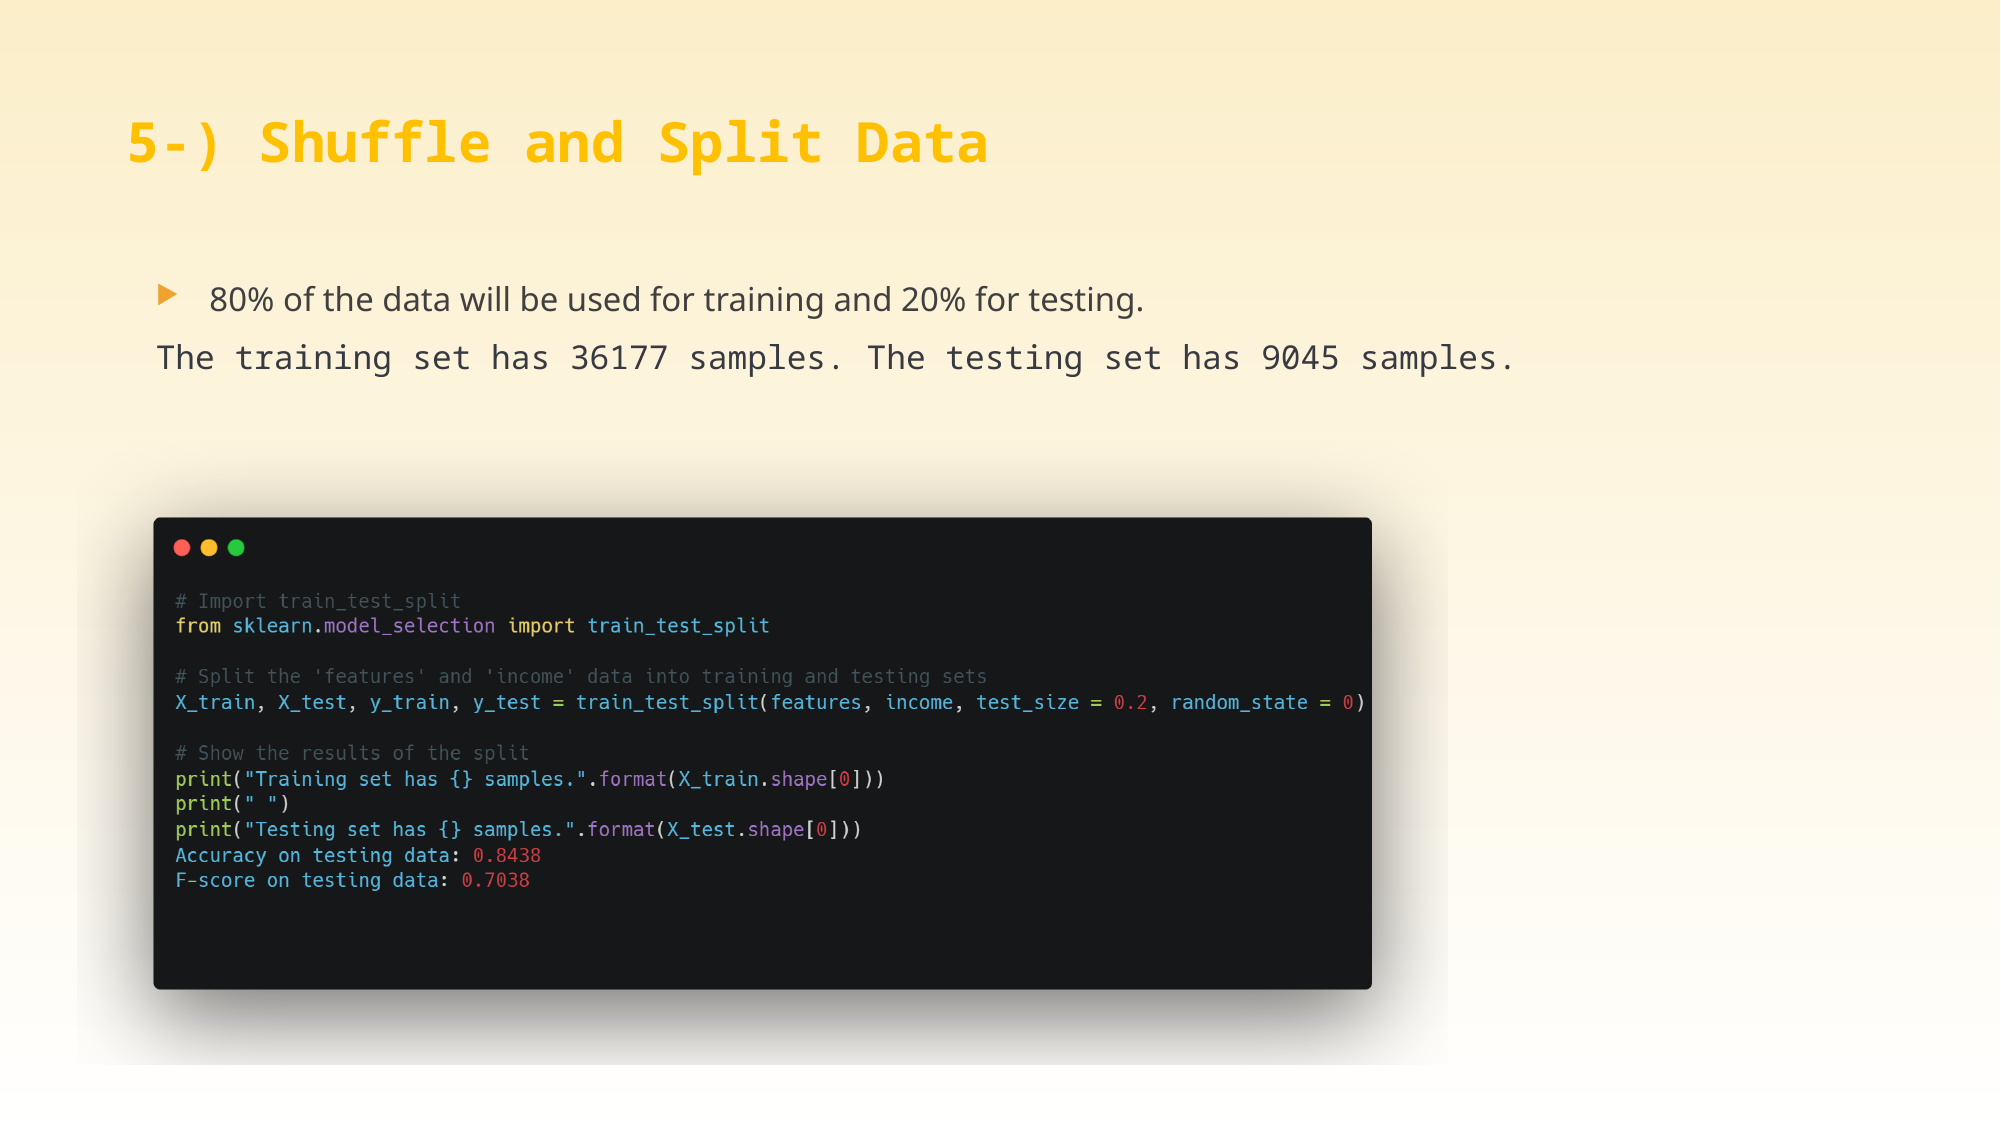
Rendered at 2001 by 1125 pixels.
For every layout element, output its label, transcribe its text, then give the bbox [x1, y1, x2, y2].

list 80% of the data will be used for training and 20% for testing. The training set has 36177 samples. The testing set has 9045 samples. [140, 270, 1551, 419]
picture [77, 440, 1449, 1066]
title 5-) Shuffle and Split Data [111, 99, 1522, 317]
